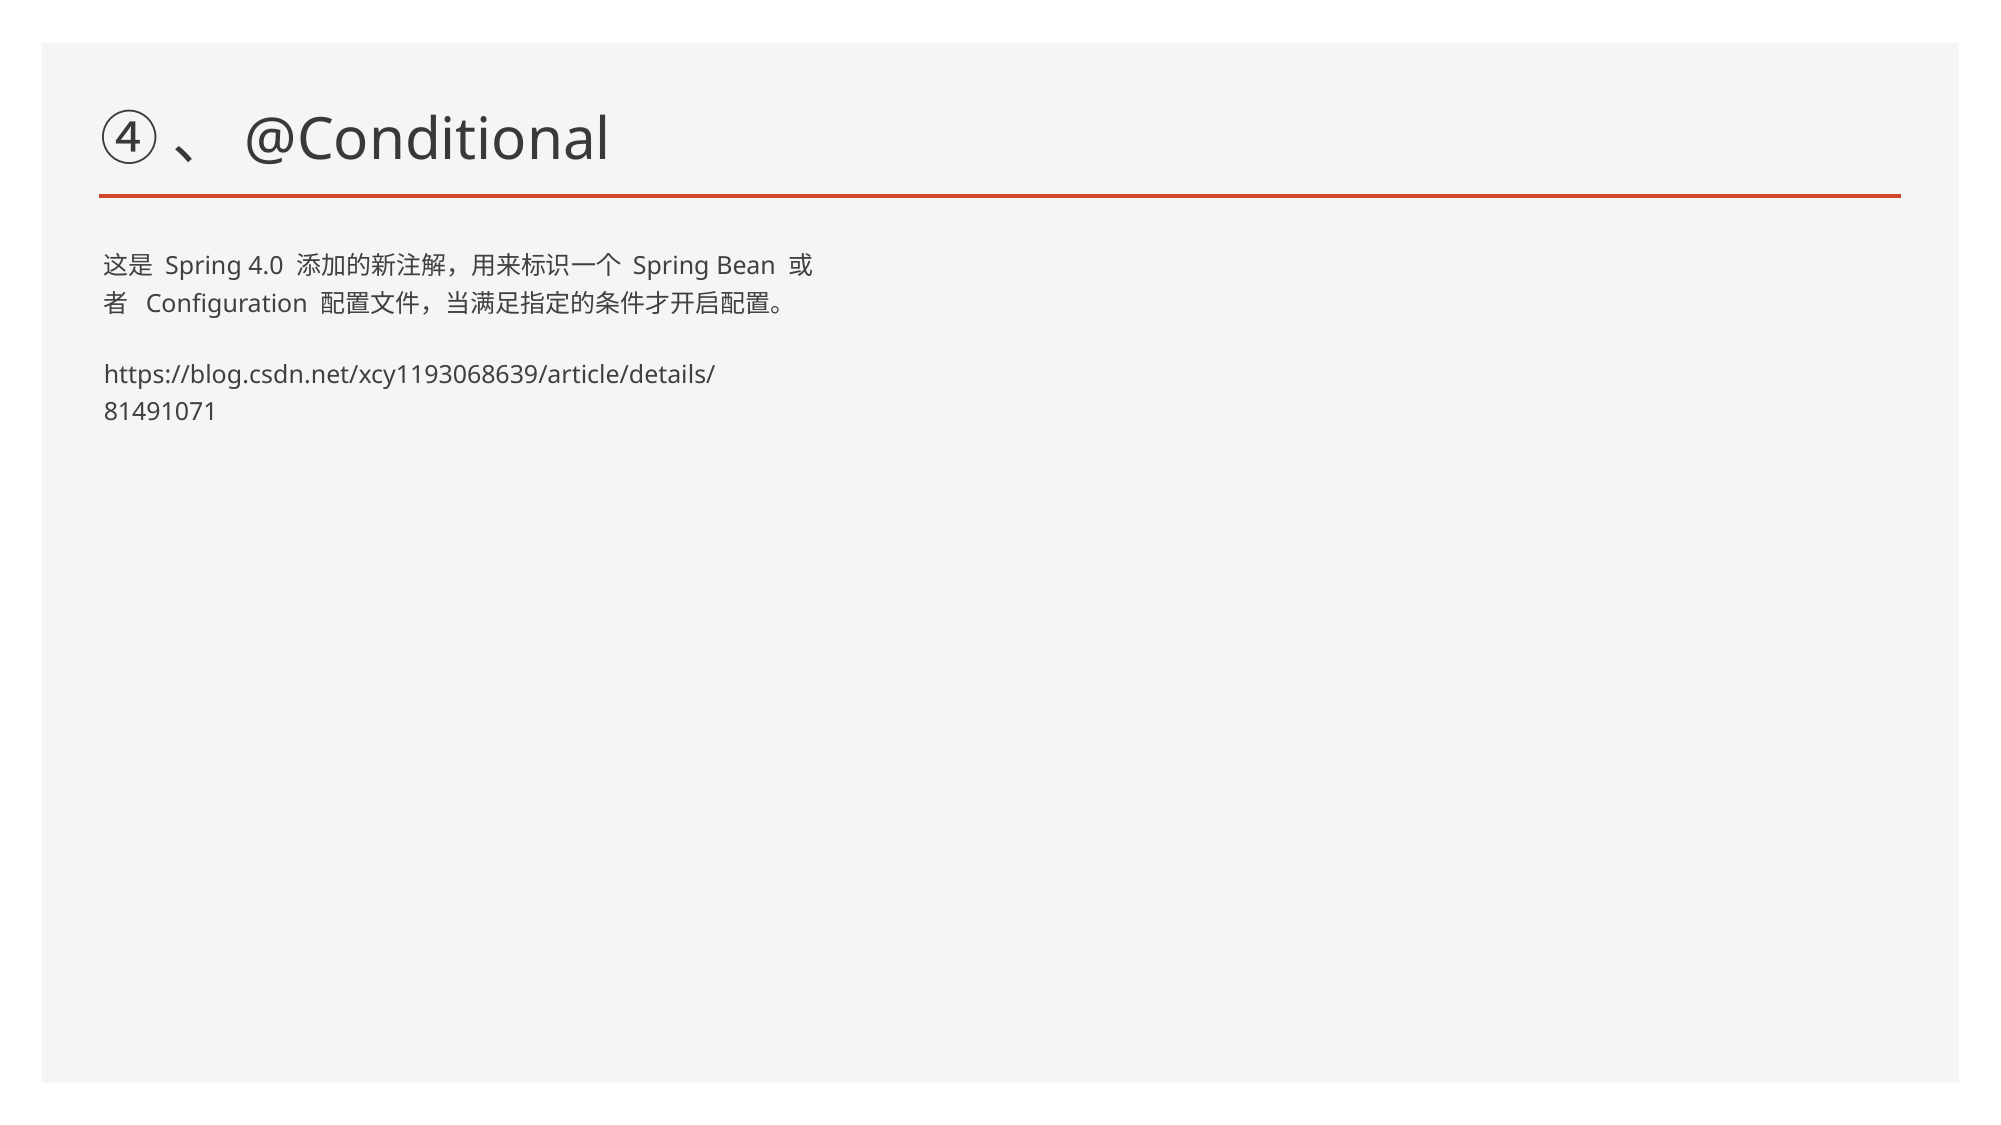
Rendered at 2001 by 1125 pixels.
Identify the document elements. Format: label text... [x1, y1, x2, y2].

list 这是 Spring 4.0 添加的新注解，用来标识一个 Spring Bean 或者 Configuration 配置文件，当满足指定的条件才开启配置。 https://blog.csdn.net/xcy1193068639/article/details/81491071 [88, 234, 837, 1021]
title ④、@Conditional [85, 73, 1892, 179]
